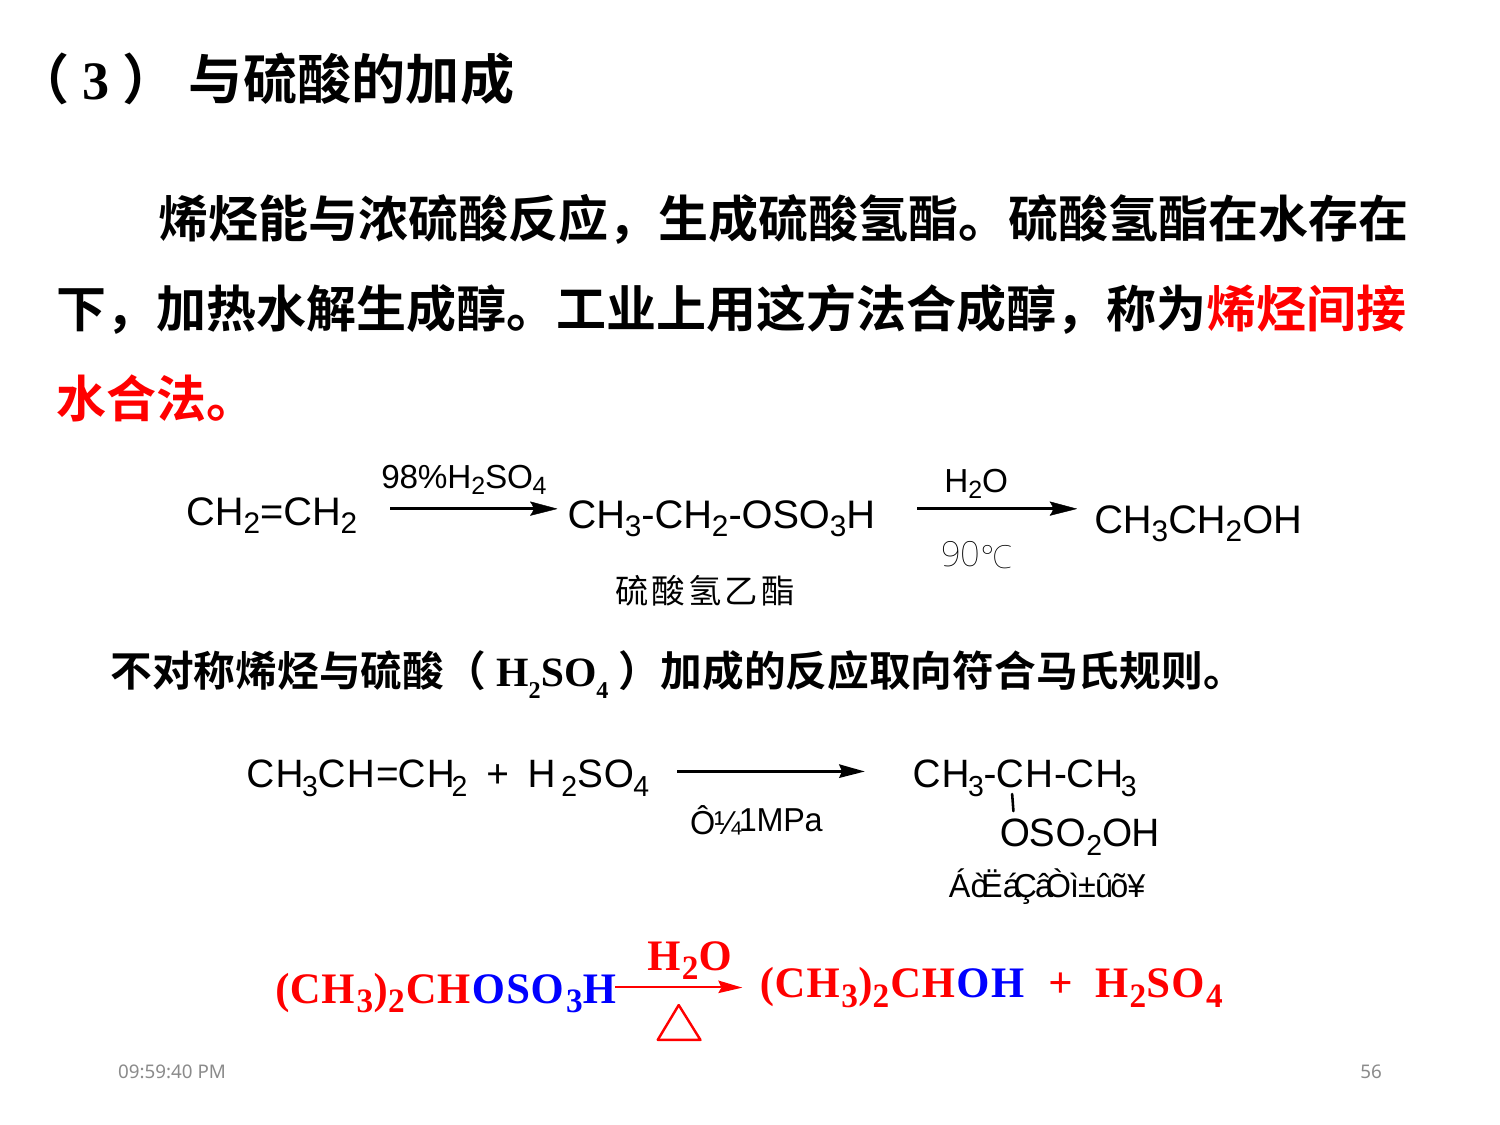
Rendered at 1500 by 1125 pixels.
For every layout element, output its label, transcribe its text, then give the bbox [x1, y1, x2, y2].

text_box 不对称烯烃与硫酸（H2SO4）加成的反应取向符合马氏规则。 [95, 637, 1471, 712]
slide_number 56 [1059, 1042, 1397, 1103]
picture [268, 924, 1232, 1053]
text_box （3） 与硫酸的加成 [0, 38, 728, 118]
text_box 烯烃能与浓硫酸反应，生成硫酸氢酯。硫酸氢酯在水存在下，加热水解生成醇。工业上用这方法合成醇，称为烯烃间接水合法。 [41, 149, 1471, 435]
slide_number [103, 1042, 441, 1103]
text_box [241, 751, 1164, 906]
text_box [179, 449, 1333, 624]
